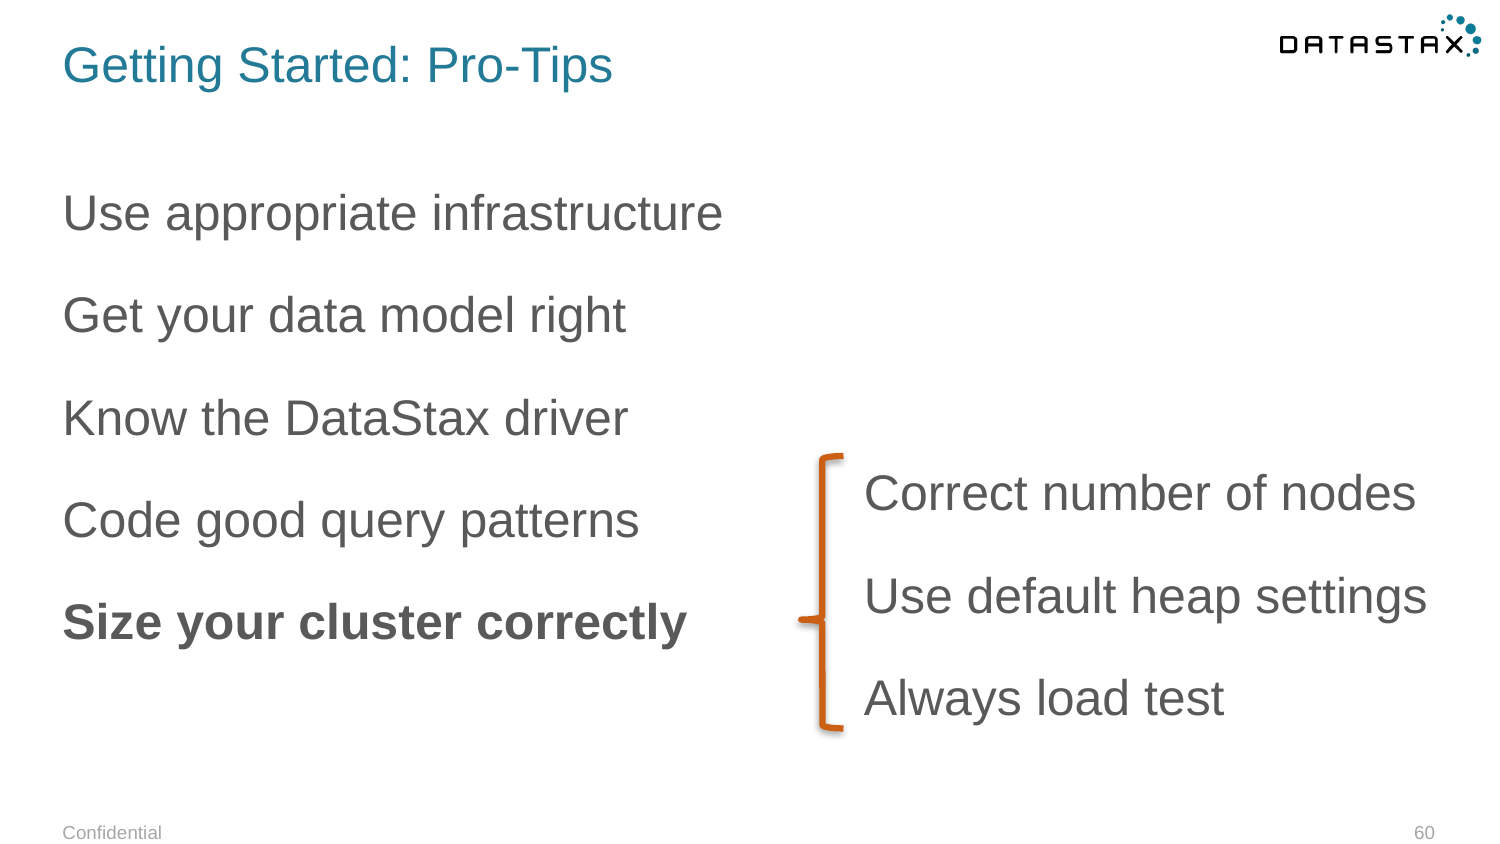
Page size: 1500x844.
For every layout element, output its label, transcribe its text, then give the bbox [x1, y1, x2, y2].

text_box [799, 454, 844, 731]
title Getting Started: Pro-Tips [62, 32, 1300, 94]
slide_number 60 [1110, 830, 1436, 844]
list Use appropriate infrastructure Get your data model right Know the DataStax driver Code good query patterns Size your cluster correctly [62, 150, 845, 803]
picture [1273, 7, 1485, 70]
text_box Correct number of nodes Use default heap settings Always load test [863, 430, 1475, 830]
footer Confidential [62, 820, 638, 844]
